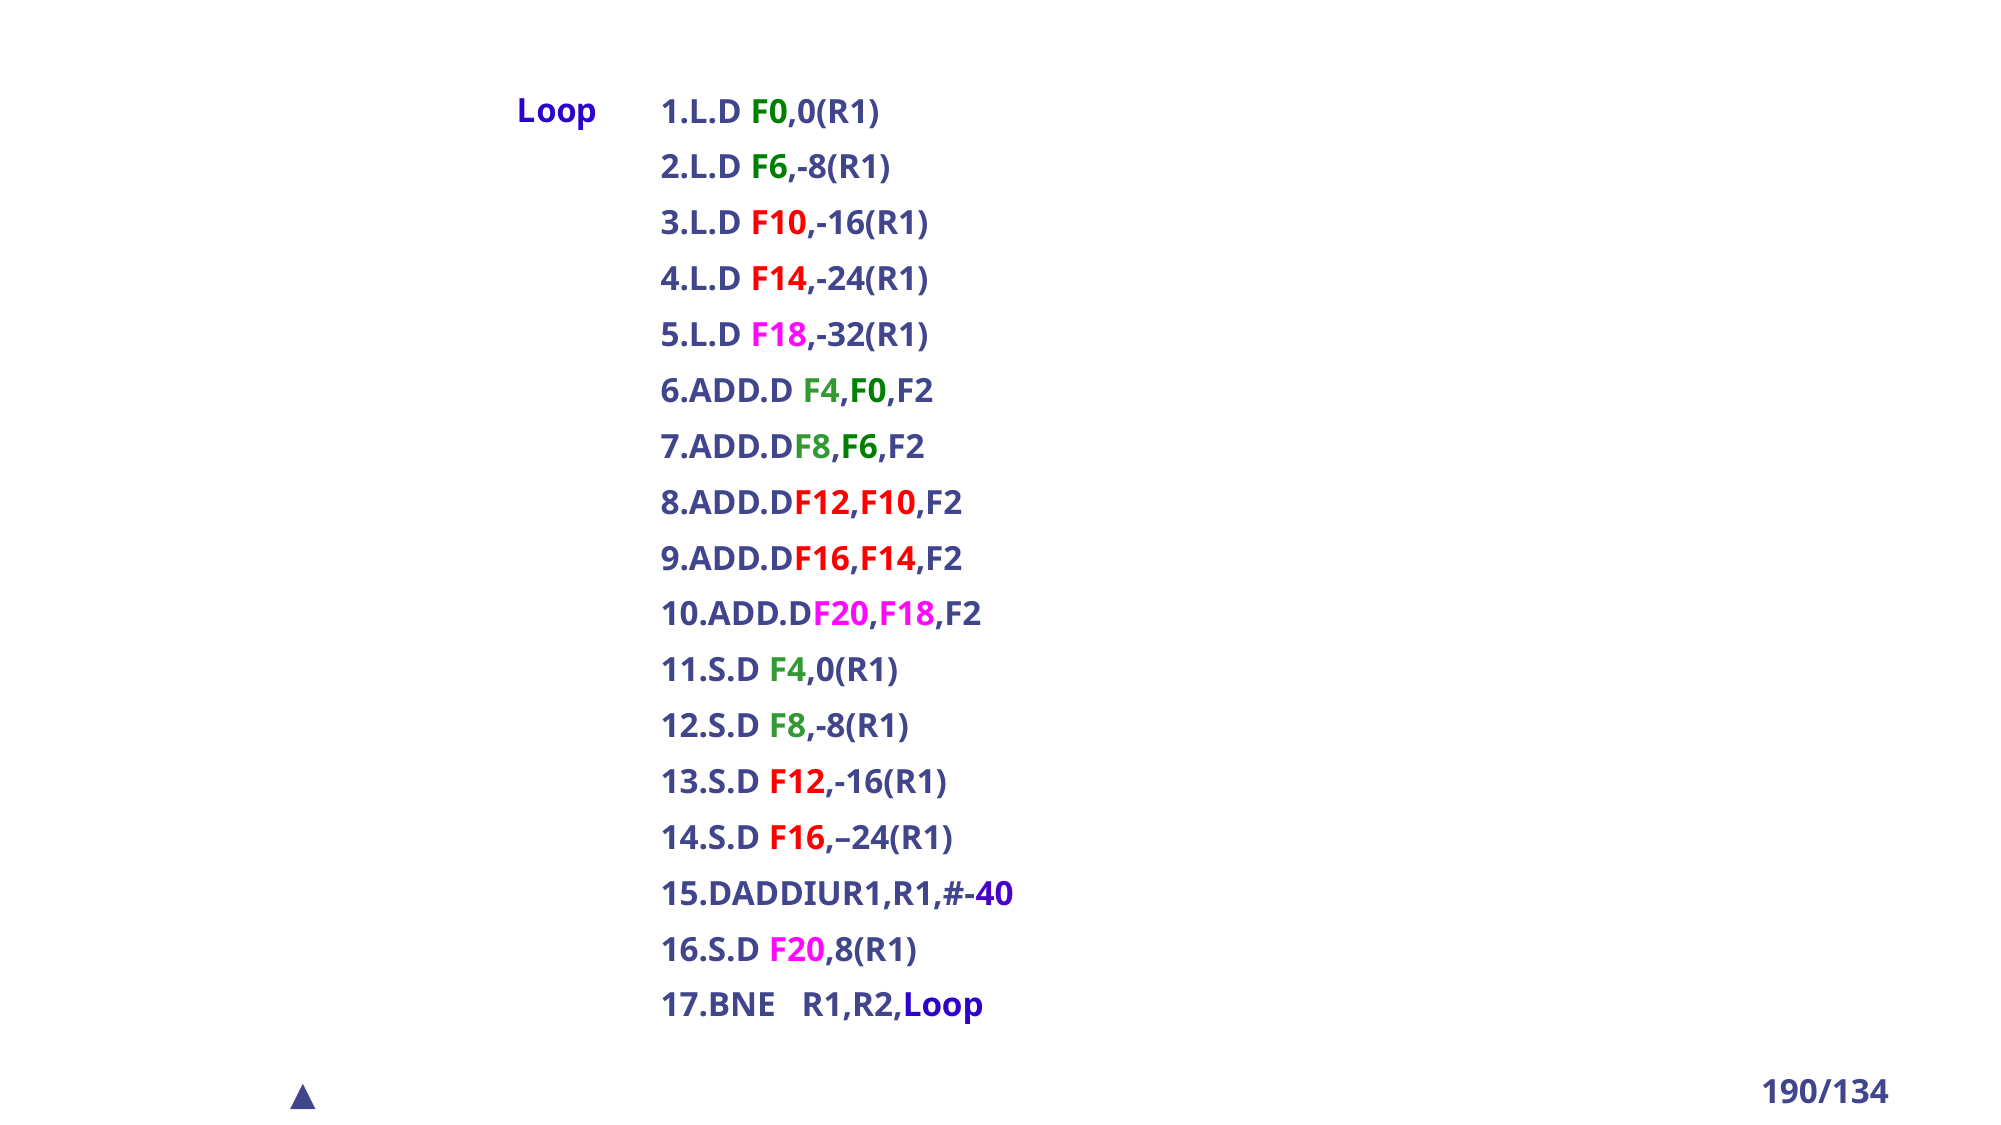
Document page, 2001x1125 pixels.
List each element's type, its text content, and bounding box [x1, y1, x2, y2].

text_box Loop [501, 74, 612, 137]
list L.D F0,0(R1) L.D F6,-8(R1) L.D F10,-16(R1) L.D F14,-24(R1) L.D F18,-32(R1) ADD.D F4,F0,F2 ADD.DF8,F6,F2 ADD.DF12,F10,F2 ADD.DF16,F14,F2 ADD.DF20,F18,F2 S.D F4,0(R1) S.D F8,-8(R1) S.D F12,-16(R1) S.D F16,–24(R1) DADDIUR1,R1,#-40 S.D F20,8(R1) BNE R1,R2,Loop [645, 74, 1579, 1020]
